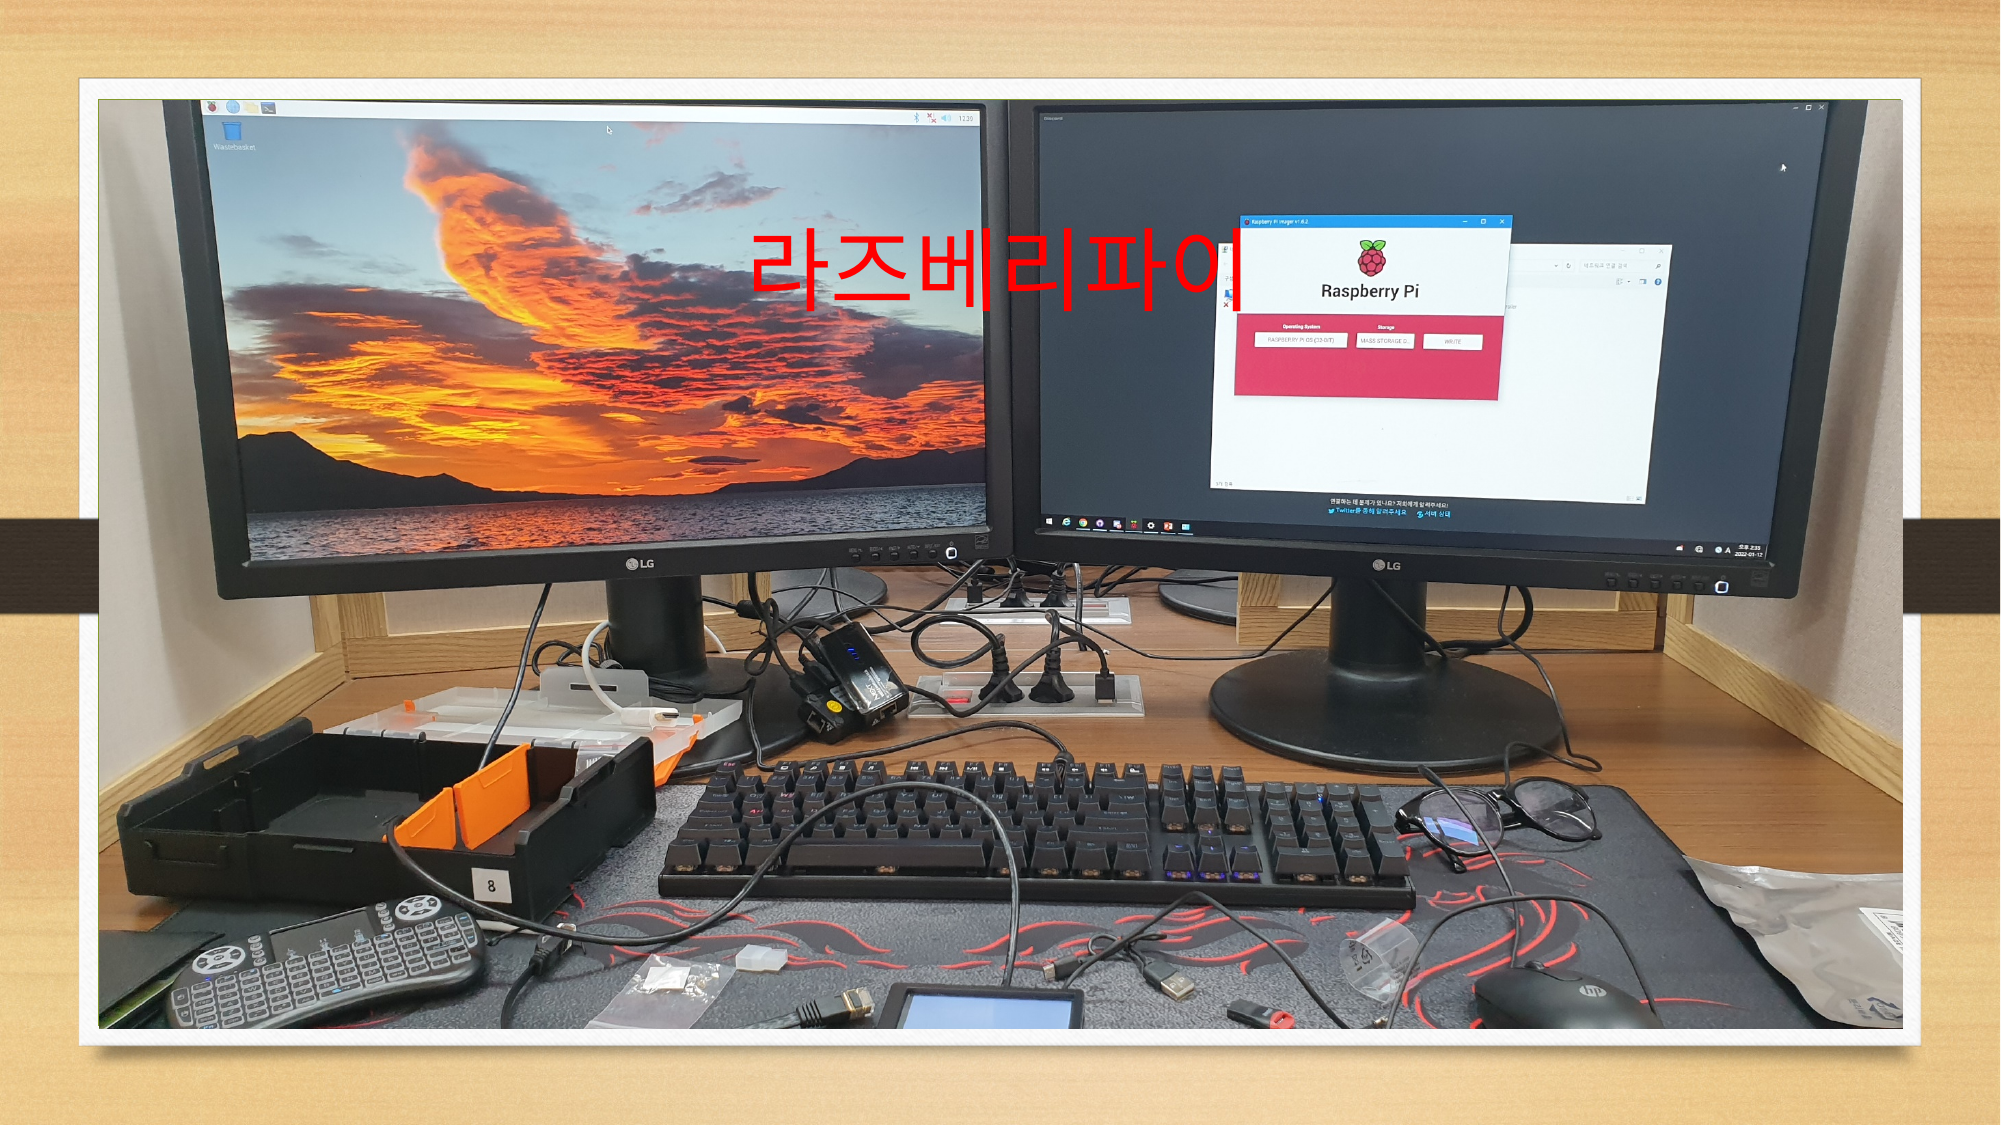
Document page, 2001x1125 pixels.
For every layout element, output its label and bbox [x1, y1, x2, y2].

picture [0, 0, 2001, 1125]
list [99, 100, 1903, 1030]
